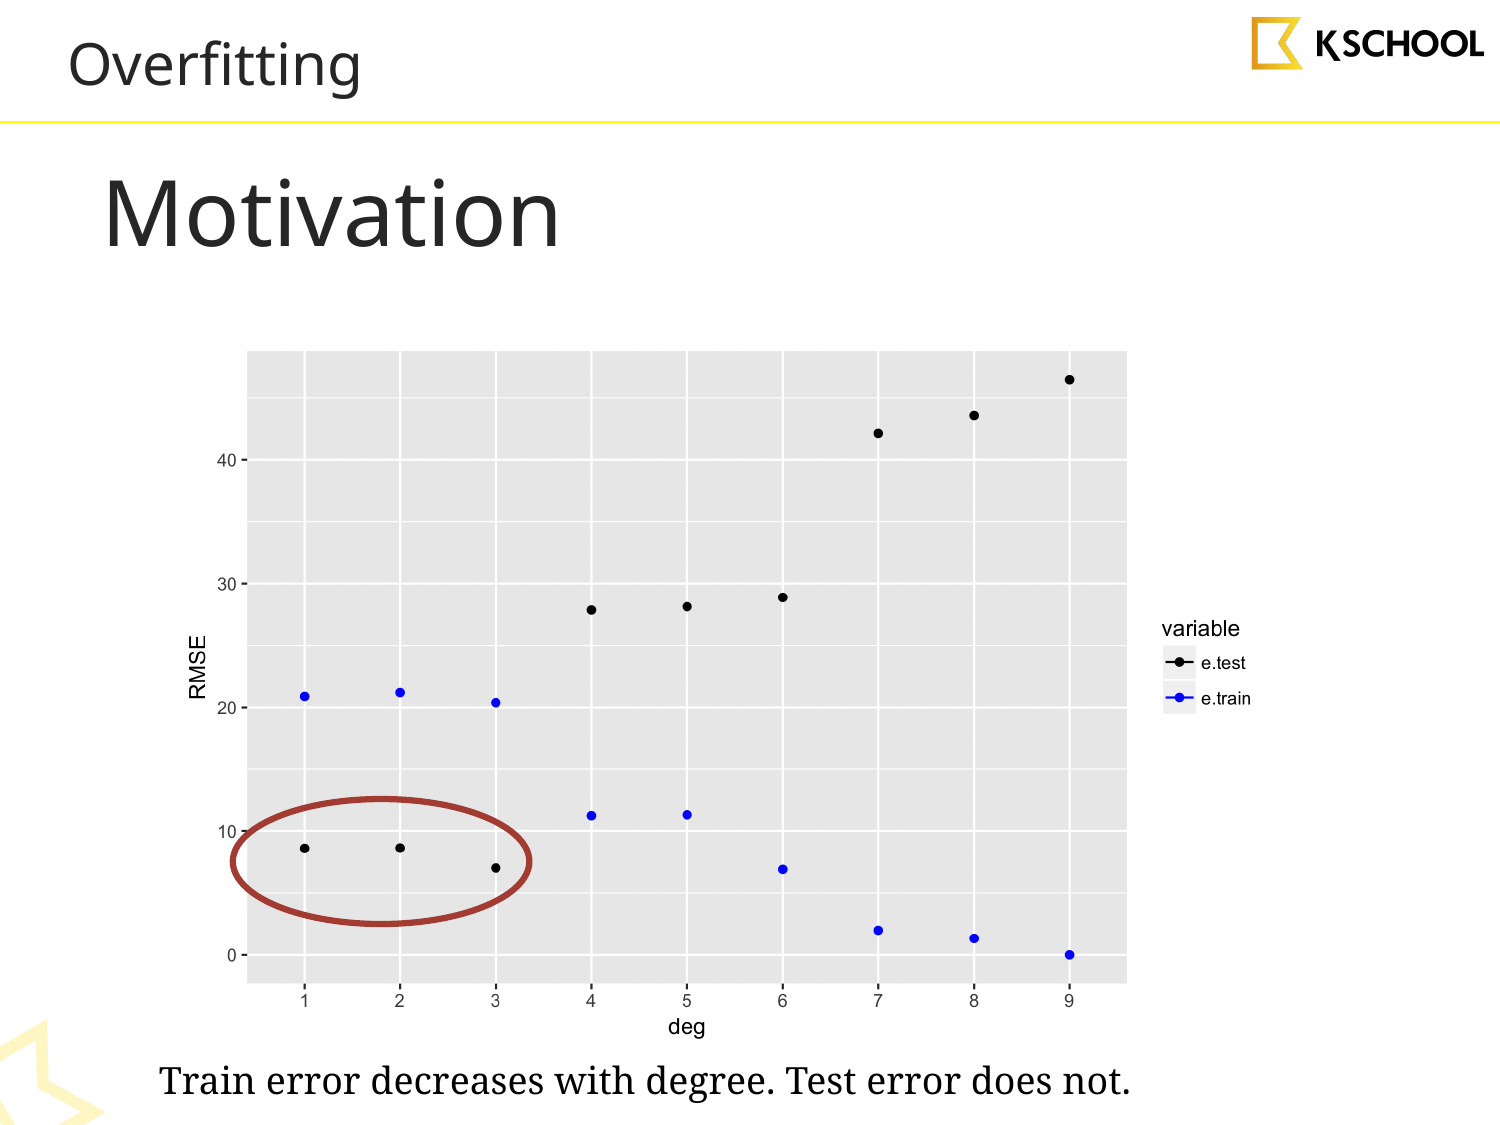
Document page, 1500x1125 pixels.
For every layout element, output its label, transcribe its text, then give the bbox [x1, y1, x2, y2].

text_box Motivation [86, 146, 1310, 245]
text_box Train error decreases with degree. Test error does not. [144, 1049, 1157, 1110]
picture [178, 340, 1275, 1050]
picture [1245, 8, 1493, 77]
picture [0, 1014, 108, 1125]
title Overfitting [52, 19, 1206, 112]
